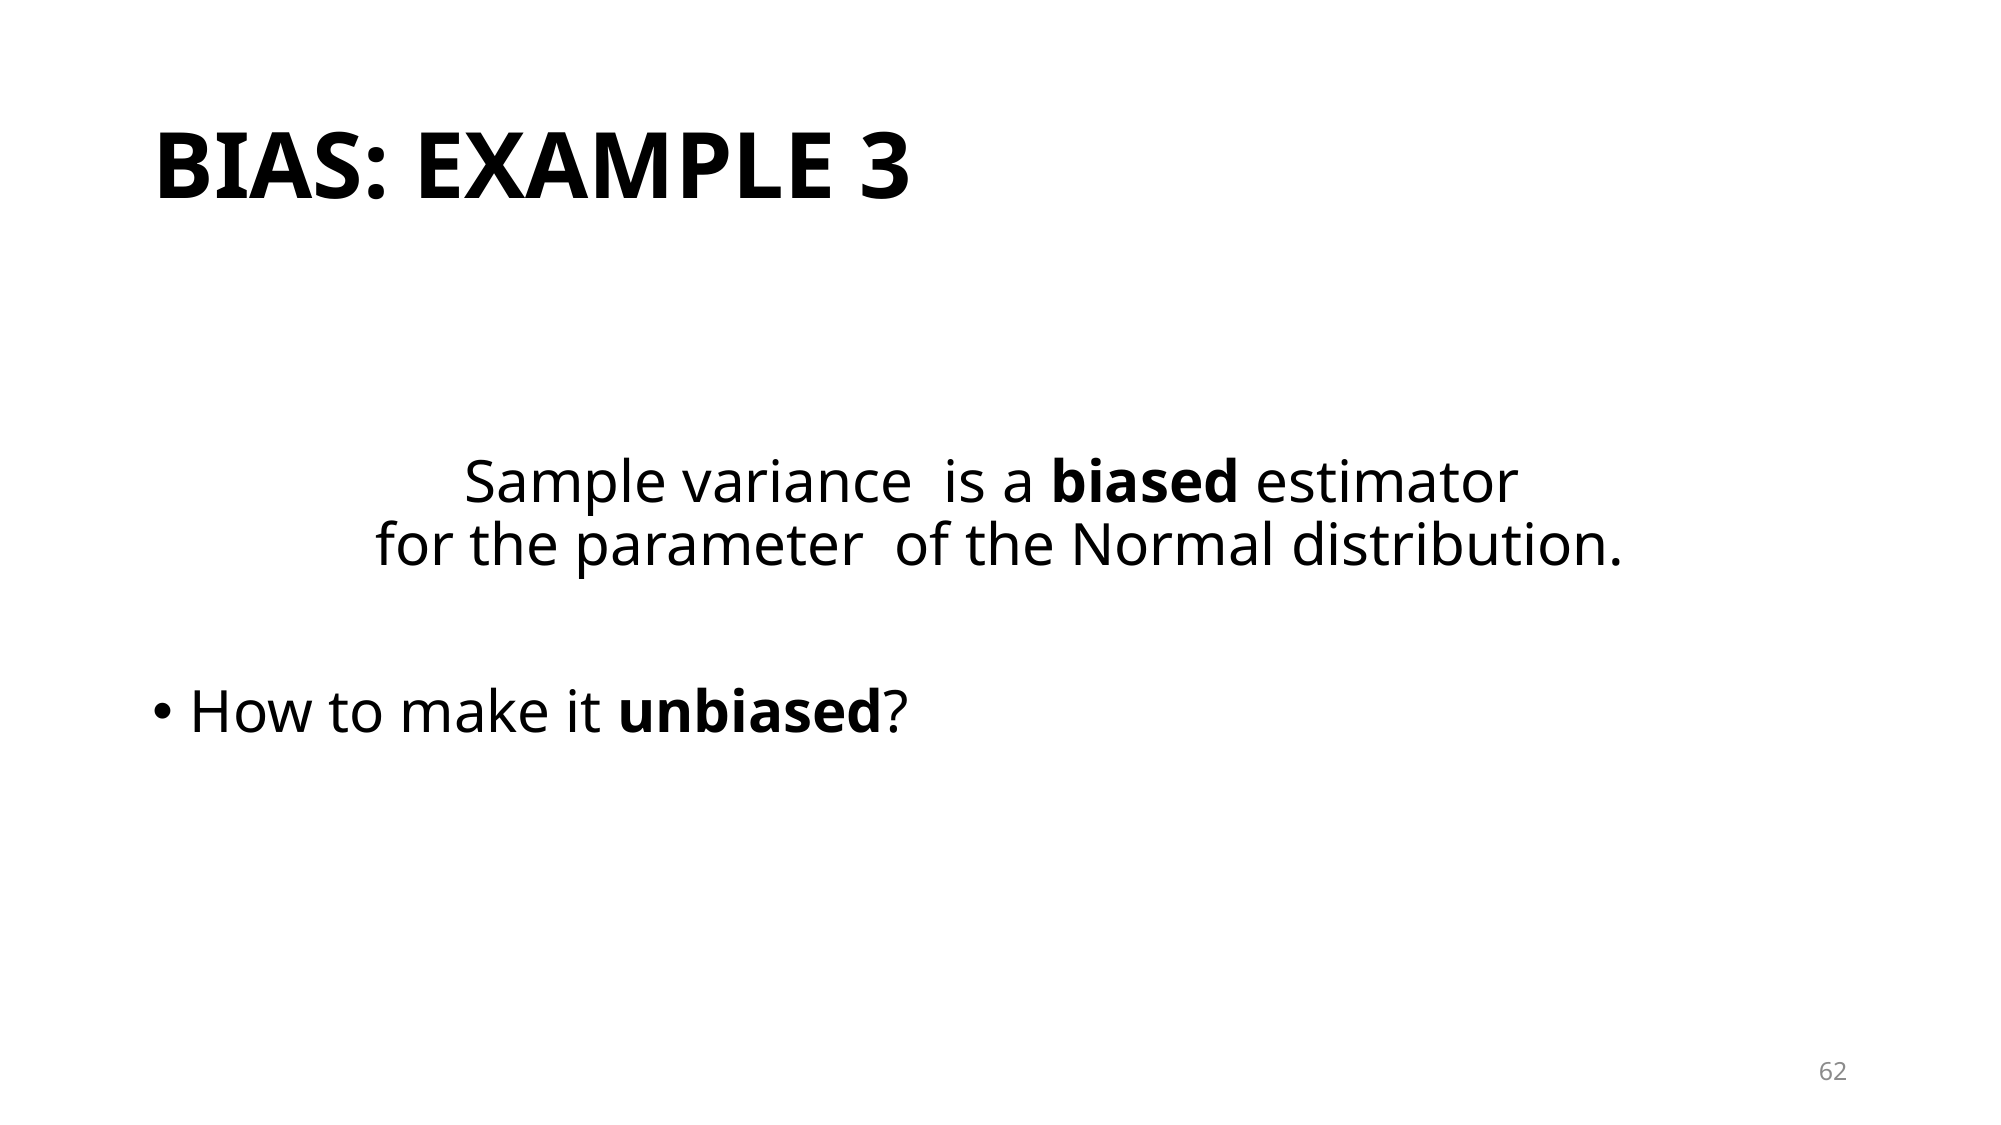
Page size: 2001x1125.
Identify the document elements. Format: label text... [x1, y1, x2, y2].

slide_number 62 [1412, 1042, 1863, 1103]
title BIAS: EXAMPLE 3 [137, 59, 1863, 278]
